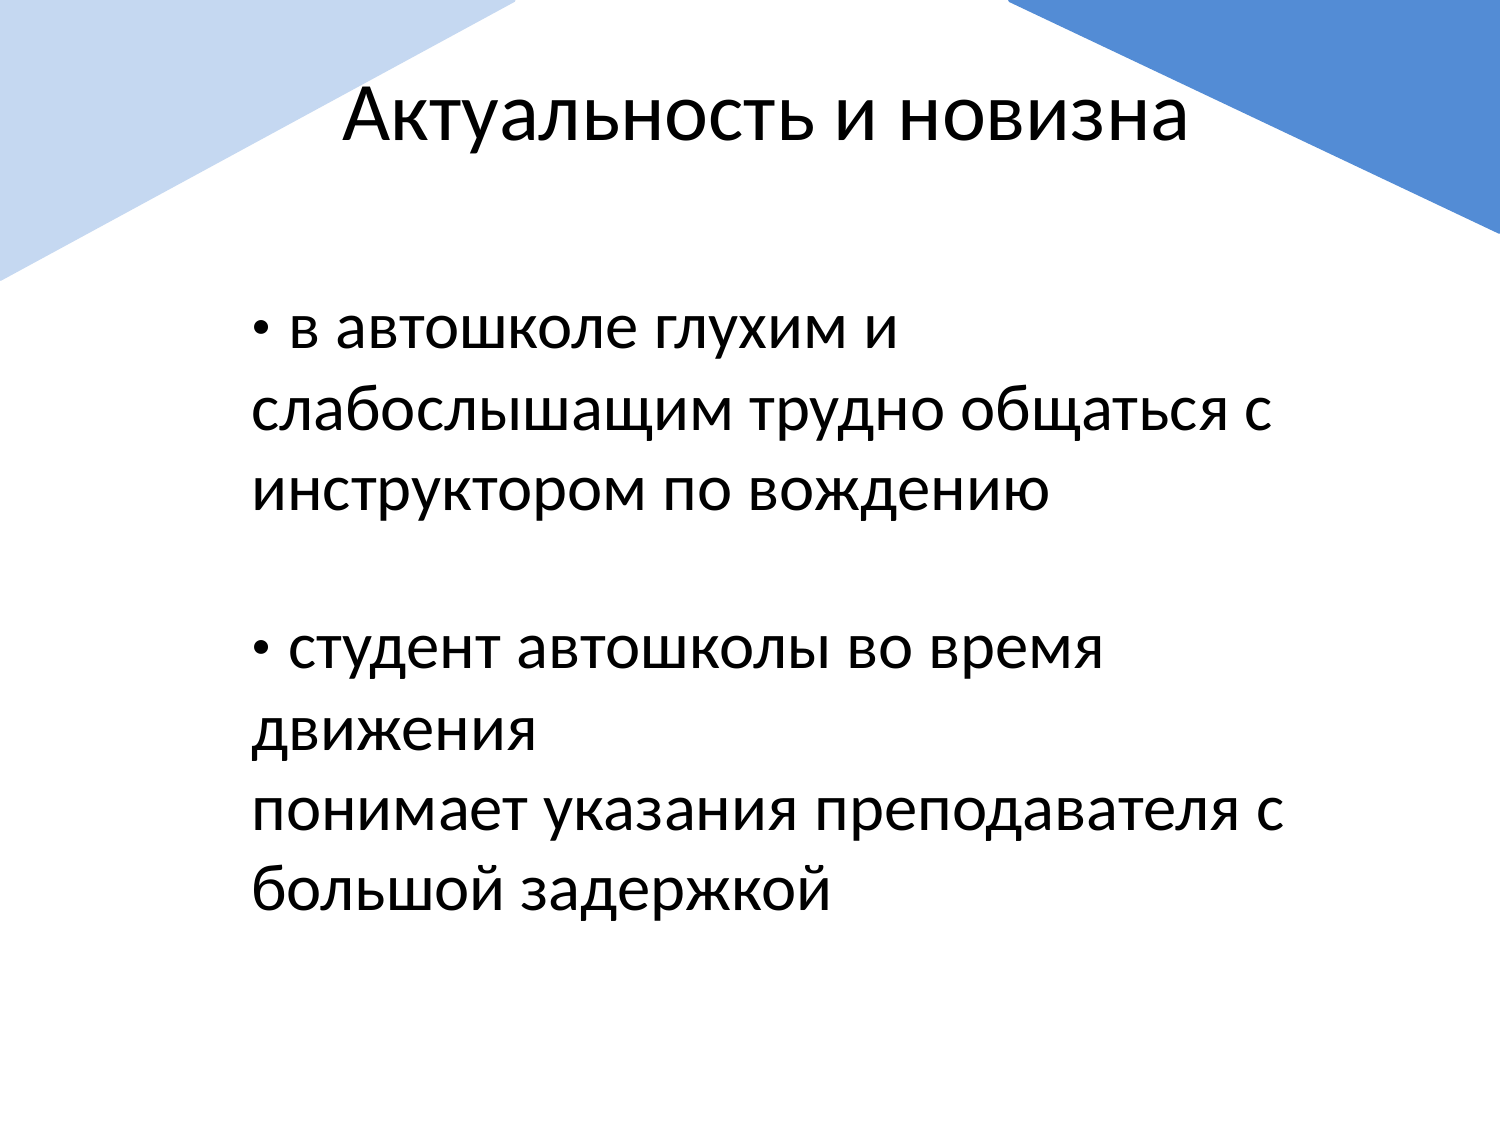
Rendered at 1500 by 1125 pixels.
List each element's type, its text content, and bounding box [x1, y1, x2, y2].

text_box Актуальность и новизна [182, 49, 1352, 282]
text_box [1009, 0, 1500, 232]
text_box · в автошколе глухим и слабослышащим трудно общаться с инструктором по вождению [236, 266, 1331, 524]
text_box · студент автошколы во время движения понимает указания преподавателя с большой задержкой [236, 586, 1423, 886]
text_box [0, 0, 514, 279]
